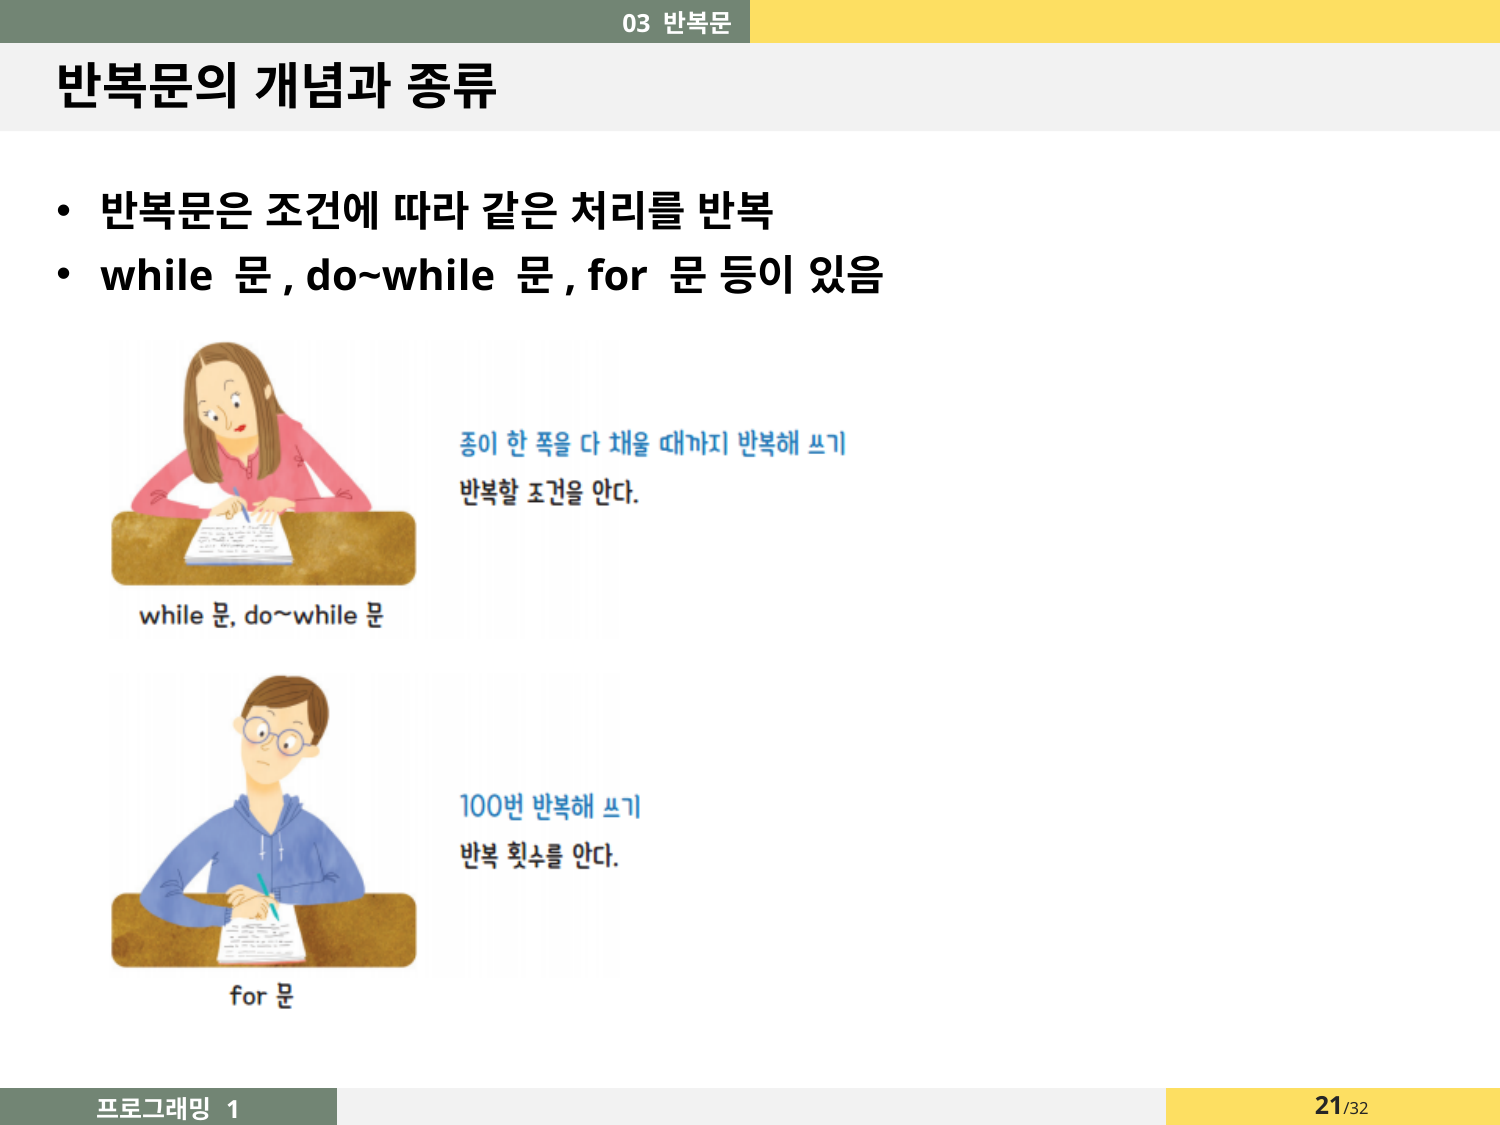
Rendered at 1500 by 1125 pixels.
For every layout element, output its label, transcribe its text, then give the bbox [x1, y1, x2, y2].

picture [107, 338, 851, 639]
list 03 반복문 [0, 0, 748, 43]
list 반복문은 조건에 따라 같은 처리를 반복 while 문, do~while 문, for 문 등이 있음 [41, 172, 1459, 1048]
title 반복문의 개념과 종류 [41, 42, 1459, 128]
picture [107, 673, 649, 1012]
